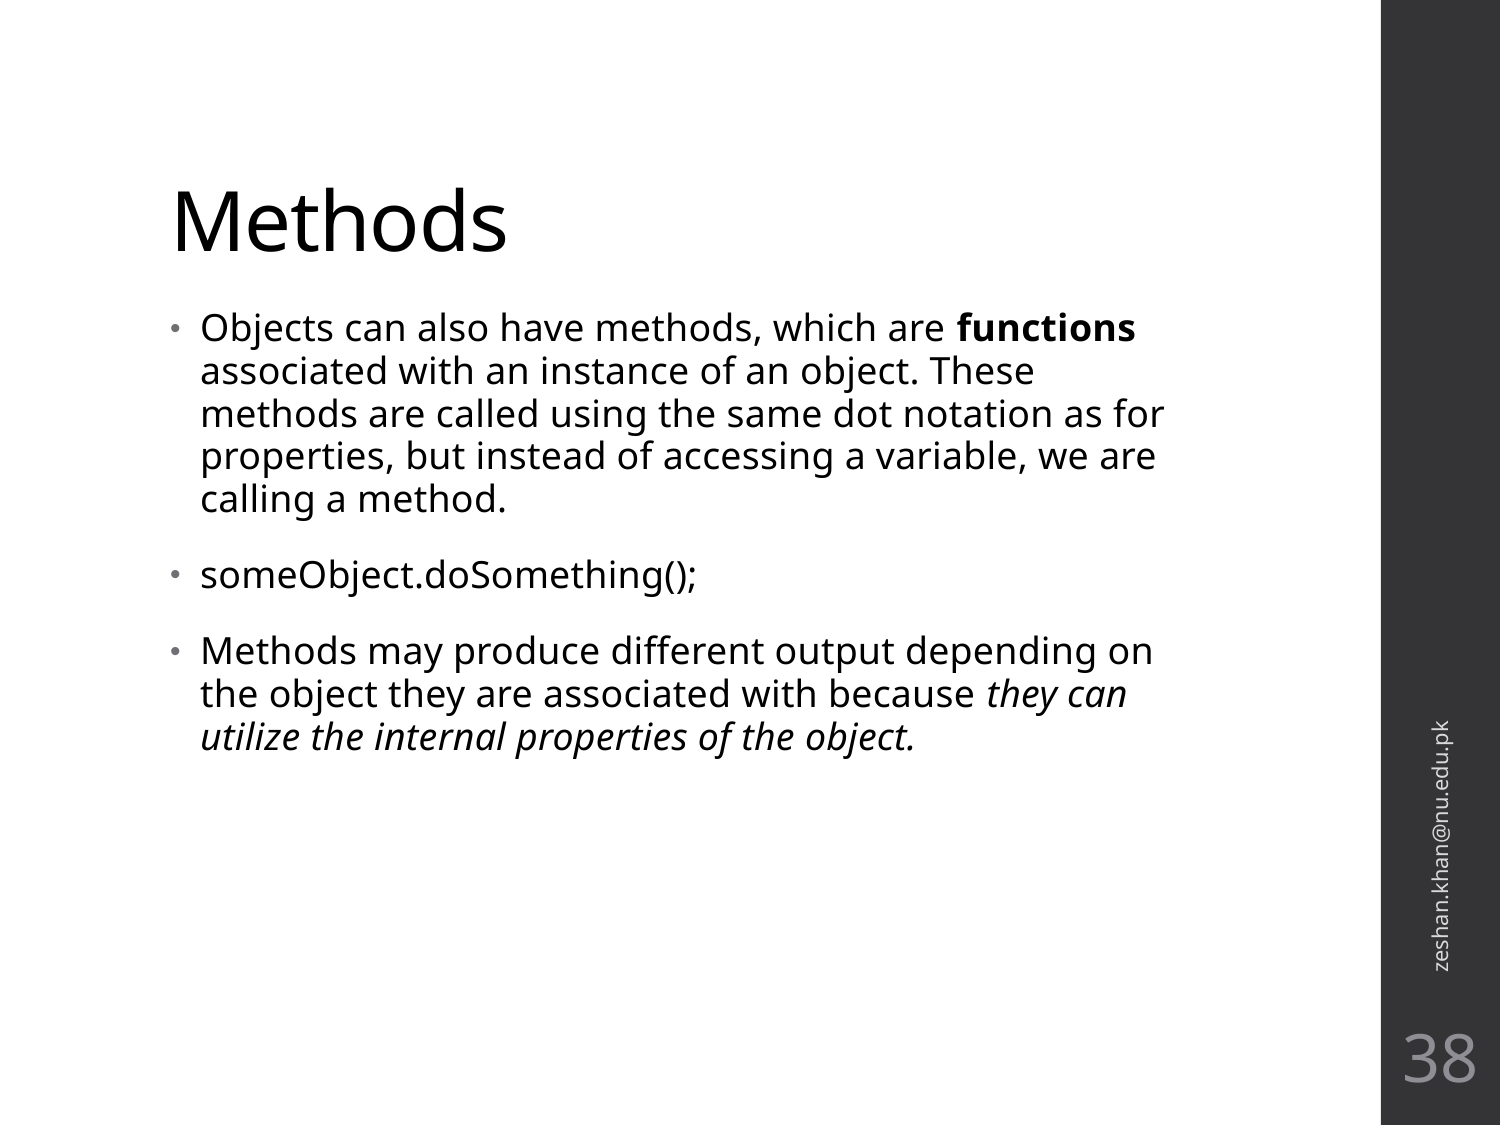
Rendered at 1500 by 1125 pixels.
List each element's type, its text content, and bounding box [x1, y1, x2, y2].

slide_number 38 [1384, 1012, 1498, 1110]
footer zeshan.khan@nu.edu.pk [1418, 400, 1464, 988]
list Objects can also have methods, which are functions associated with an instance of an object. These methods are called using the same dot notation as for properties, but instead of accessing a variable, we are calling a method. someObject.doSomething(); Methods may produce different output depending on the object they are associated with because they can utilize the internal properties of the object. [155, 299, 1213, 1014]
title Methods [155, 60, 1348, 278]
